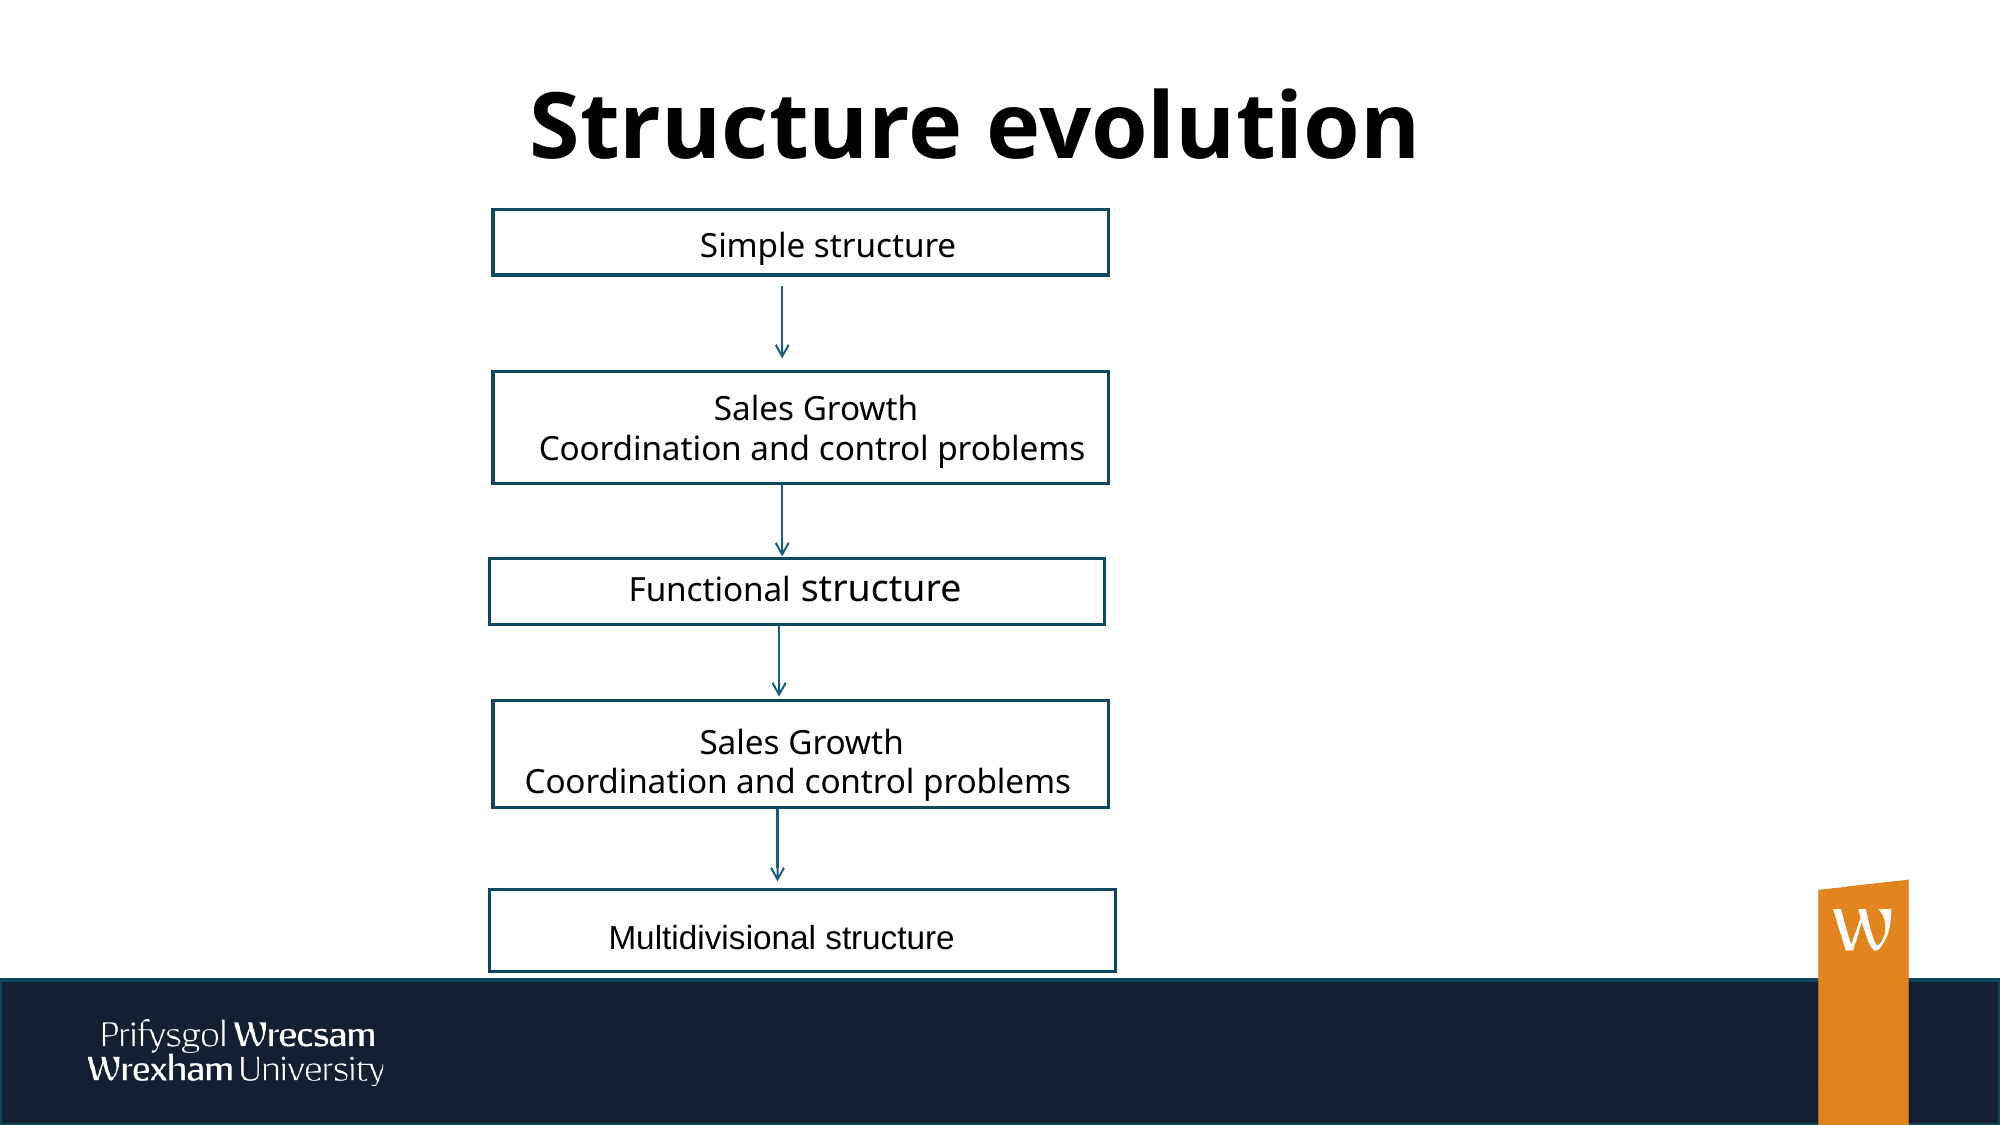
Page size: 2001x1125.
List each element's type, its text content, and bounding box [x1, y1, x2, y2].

text_box Sales Growth Coordination and control problems [524, 379, 1109, 515]
picture [87, 1019, 384, 1086]
text_box [491, 699, 1110, 809]
text_box Simple structure [588, 217, 1078, 272]
text_box Sales Growth Coordination and control problems [509, 713, 1094, 848]
text_box [488, 888, 1117, 973]
text_box [488, 557, 1106, 626]
text_box [491, 370, 1110, 485]
text_box Multidivisional structure [593, 973, 1039, 1004]
picture [1817, 879, 1909, 1125]
text_box Functional structure [613, 556, 1019, 617]
text_box [110, 10, 1836, 229]
text_box [491, 208, 1110, 277]
text_box [0, 978, 1817, 1125]
text_box [1909, 978, 2000, 1125]
